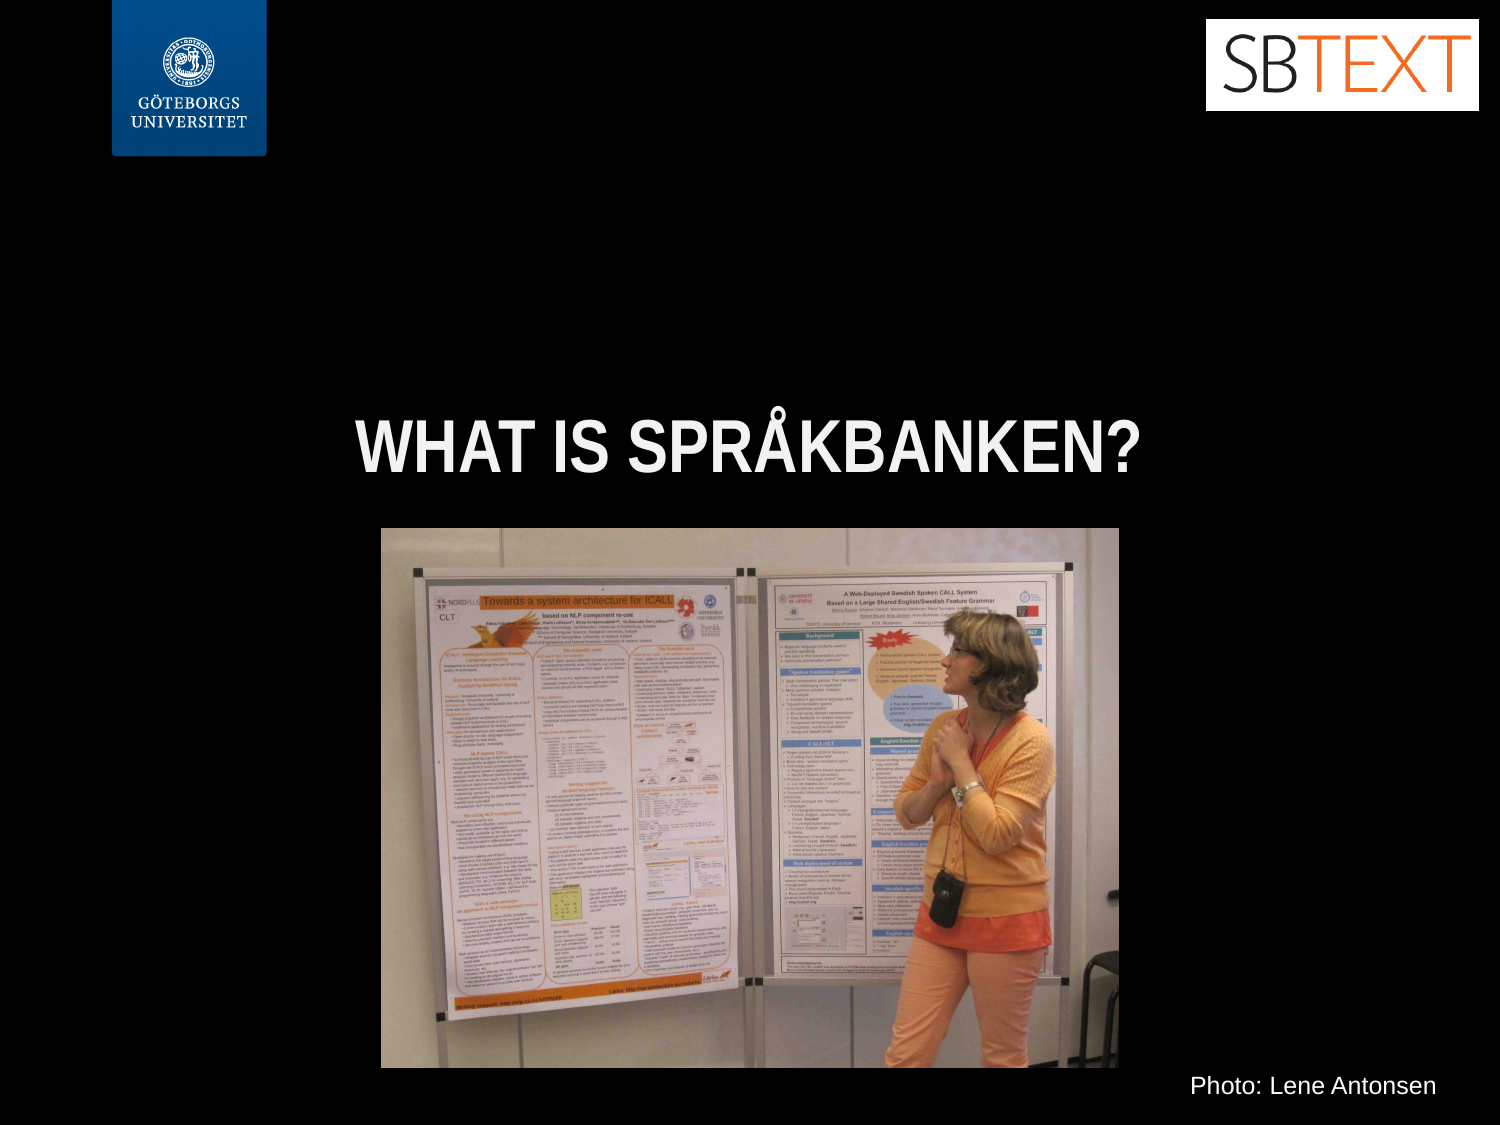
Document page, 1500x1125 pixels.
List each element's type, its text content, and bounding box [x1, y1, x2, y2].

picture [380, 528, 1120, 1068]
text_box Photo: Lene Antonsen [1175, 1061, 1459, 1107]
picture [1206, 19, 1479, 111]
title What Is språkbanken? [88, 397, 1412, 528]
picture [110, 0, 268, 159]
